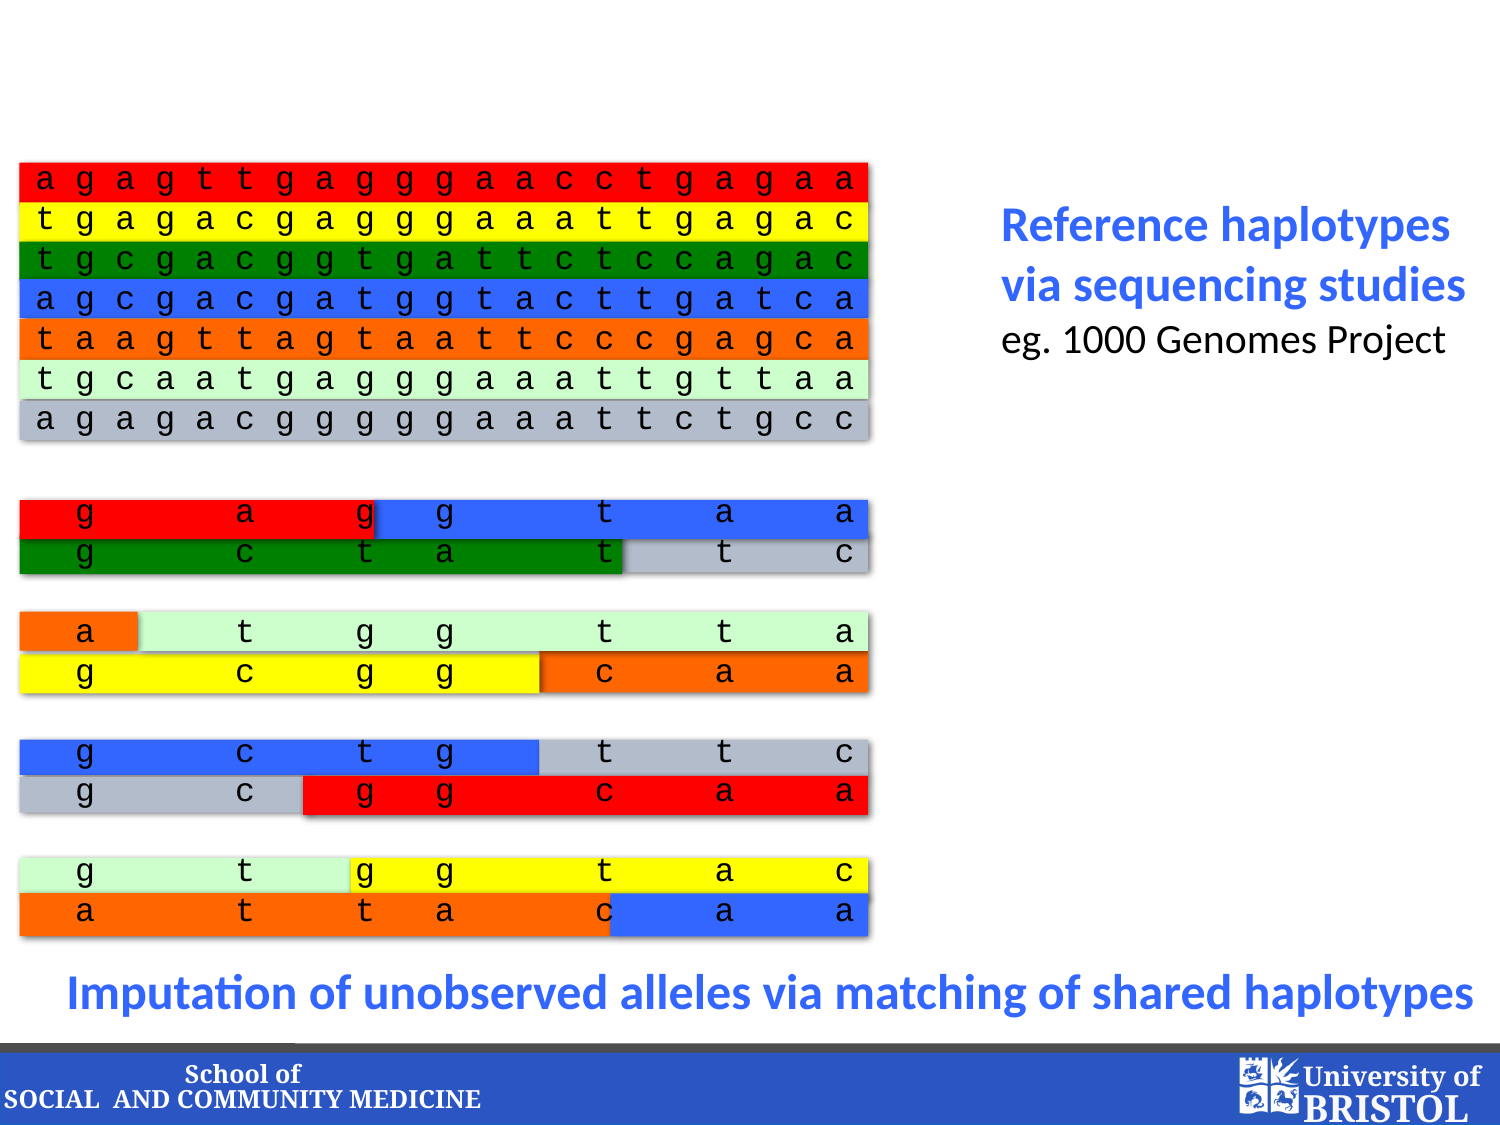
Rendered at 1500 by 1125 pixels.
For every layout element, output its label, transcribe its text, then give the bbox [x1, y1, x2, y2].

picture [1234, 1053, 1301, 1120]
text_box g a g g t a a g c t a t t c a t g g t t a g c g g c a a g c t g t t c g c g g c a a g t g g t a c a t t a c a a [20, 481, 891, 976]
text_box a g a g t t g a g g g a a c c t g a g a a t g a g a c g a g g g a a a t t g a g a c t g c g a c g g t g a t t c t c c a g a c a g c g a c g a t g g t a c t t g a t c a t a a g t t a g t a a t t c c c g a g c a t g c a a t g a g g g a a a t t g t t a a a g a g a c g g g g g a a a t t c t g c c [20, 148, 891, 444]
text_box Imputation of unobserved alleles via matching of shared haplotypes [51, 952, 1491, 1027]
list [891, 172, 1247, 244]
text_box Reference haplotypes via sequencing studies eg. 1000 Genomes Project [986, 184, 1483, 370]
